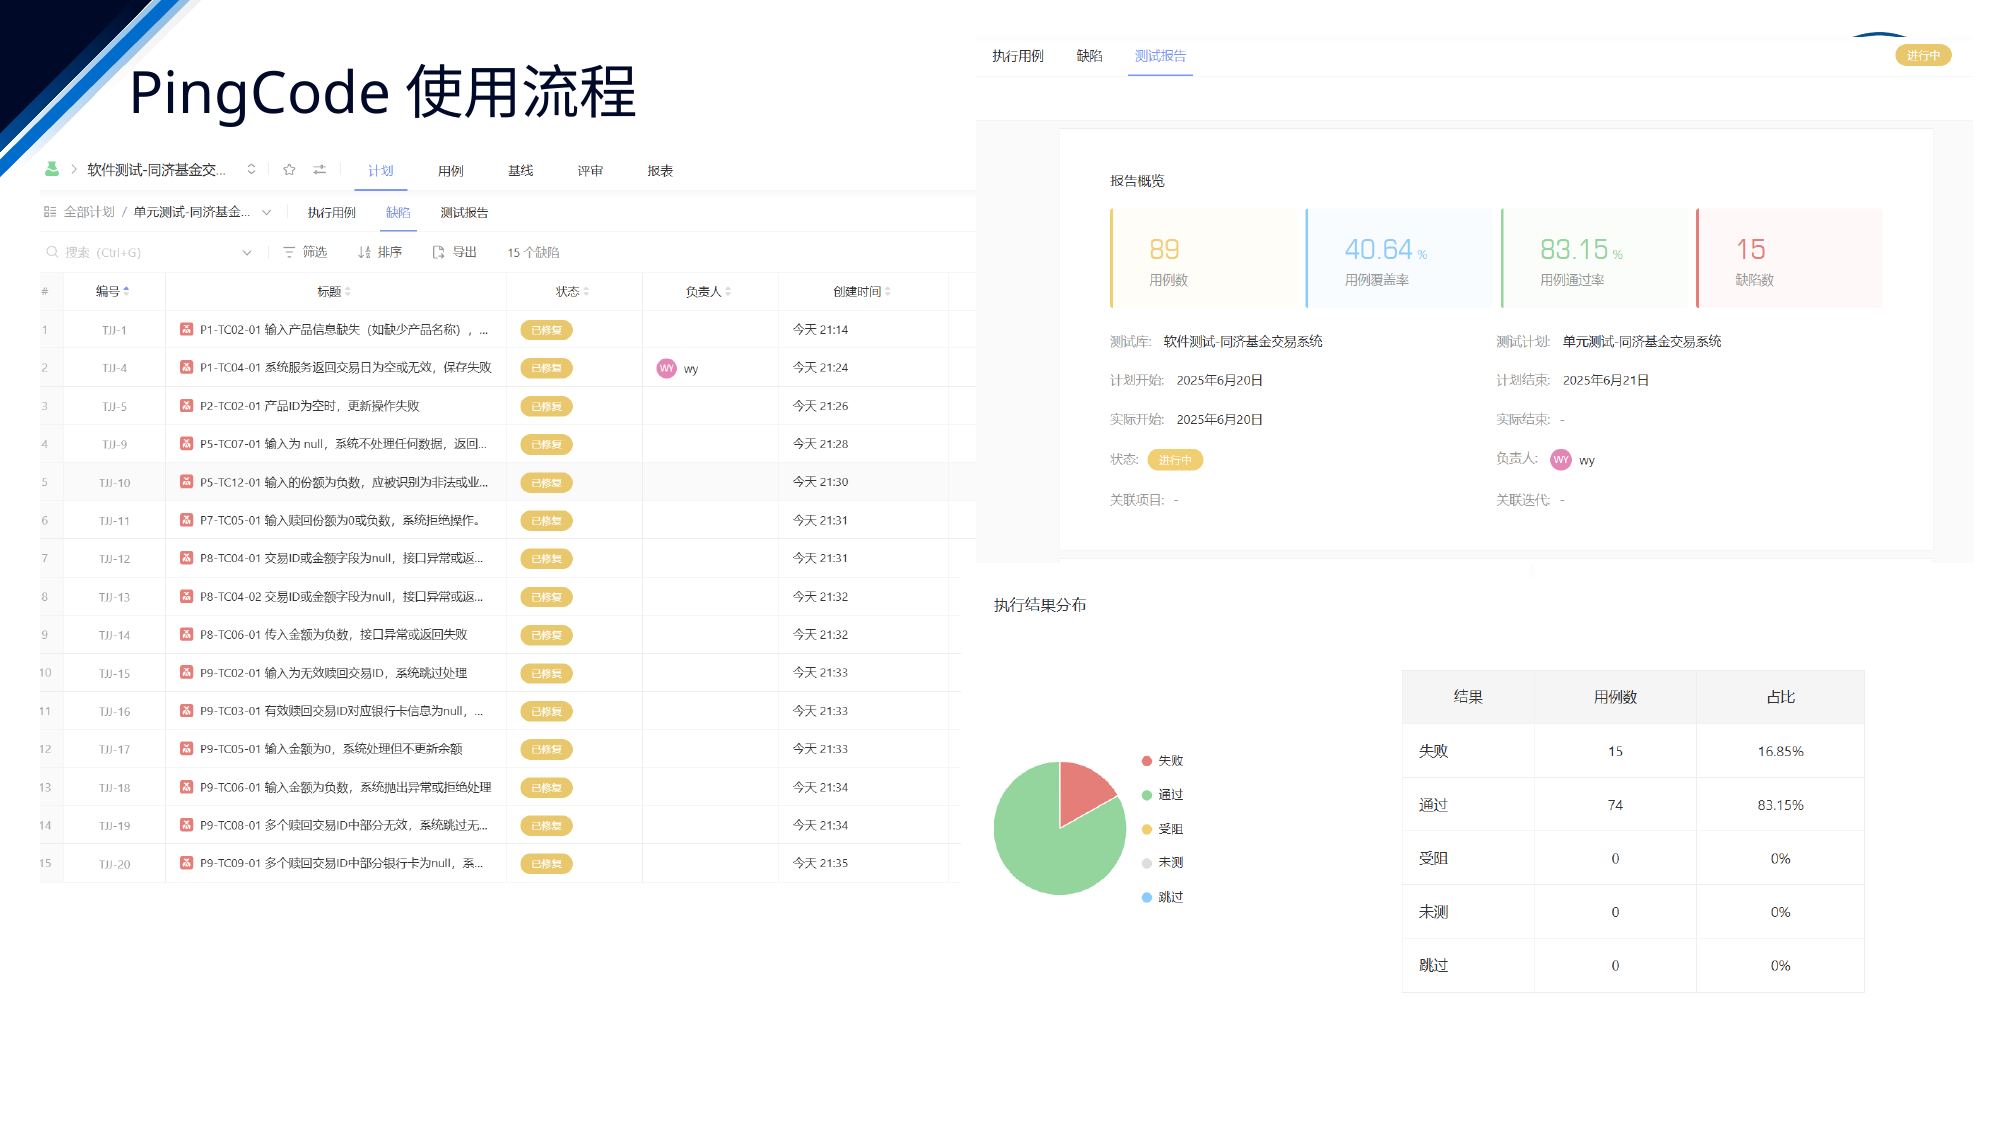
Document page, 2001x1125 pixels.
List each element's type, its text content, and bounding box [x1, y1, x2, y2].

text_box PingCode使用流程 [113, 47, 732, 133]
picture [40, 31, 1973, 1026]
